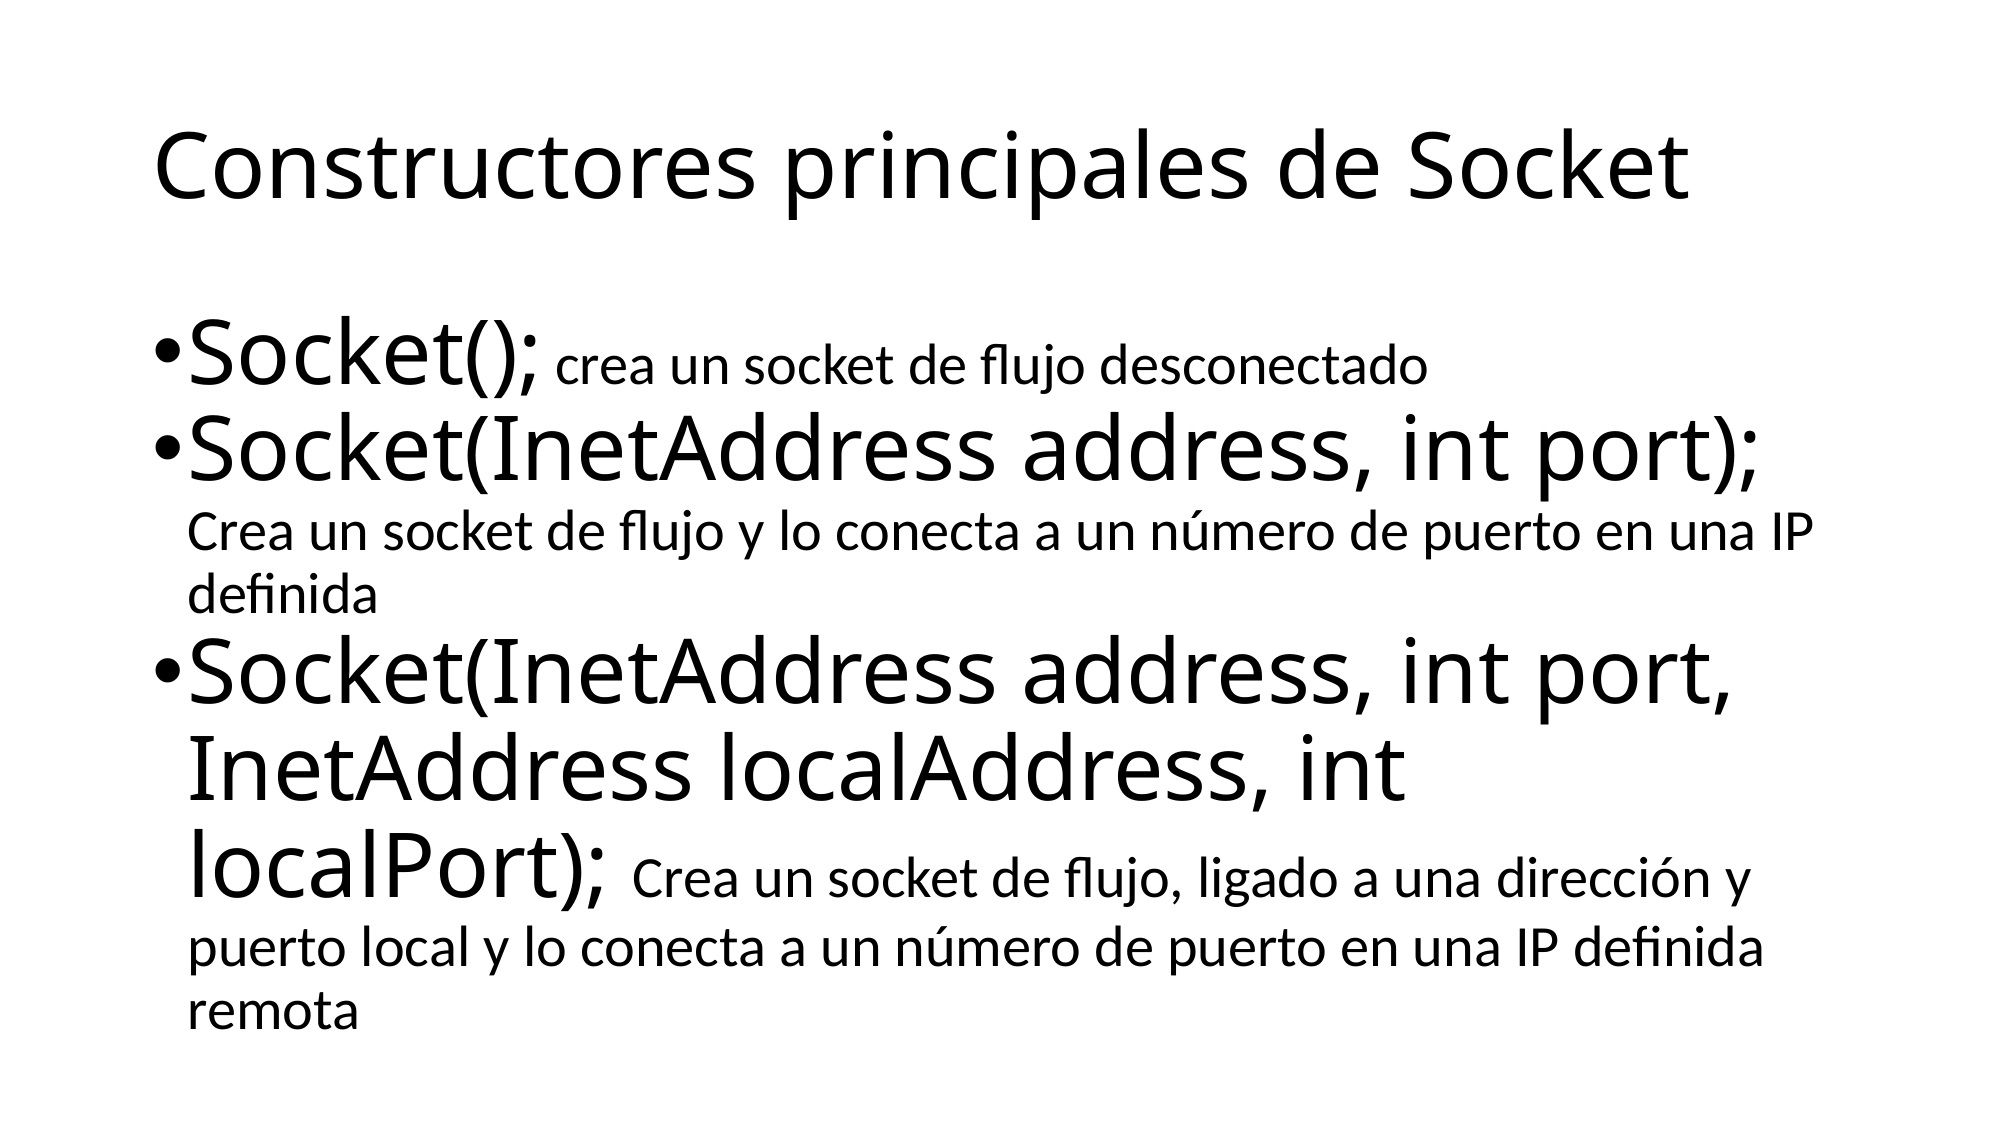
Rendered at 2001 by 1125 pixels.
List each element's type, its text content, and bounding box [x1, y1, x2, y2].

text_box Constructores principales de Socket [137, 59, 1863, 278]
text_box Socket(); crea un socket de flujo desconectado Socket(InetAddress address, int port); Crea un socket de flujo y lo conecta a un número de puerto en una IP definida Socket(InetAddress address, int port, InetAddress localAddress, int localPort); Crea un socket de flujo, ligado a una dirección y puerto local y lo conecta a un número de puerto en una IP definida remota [137, 299, 1863, 1013]
